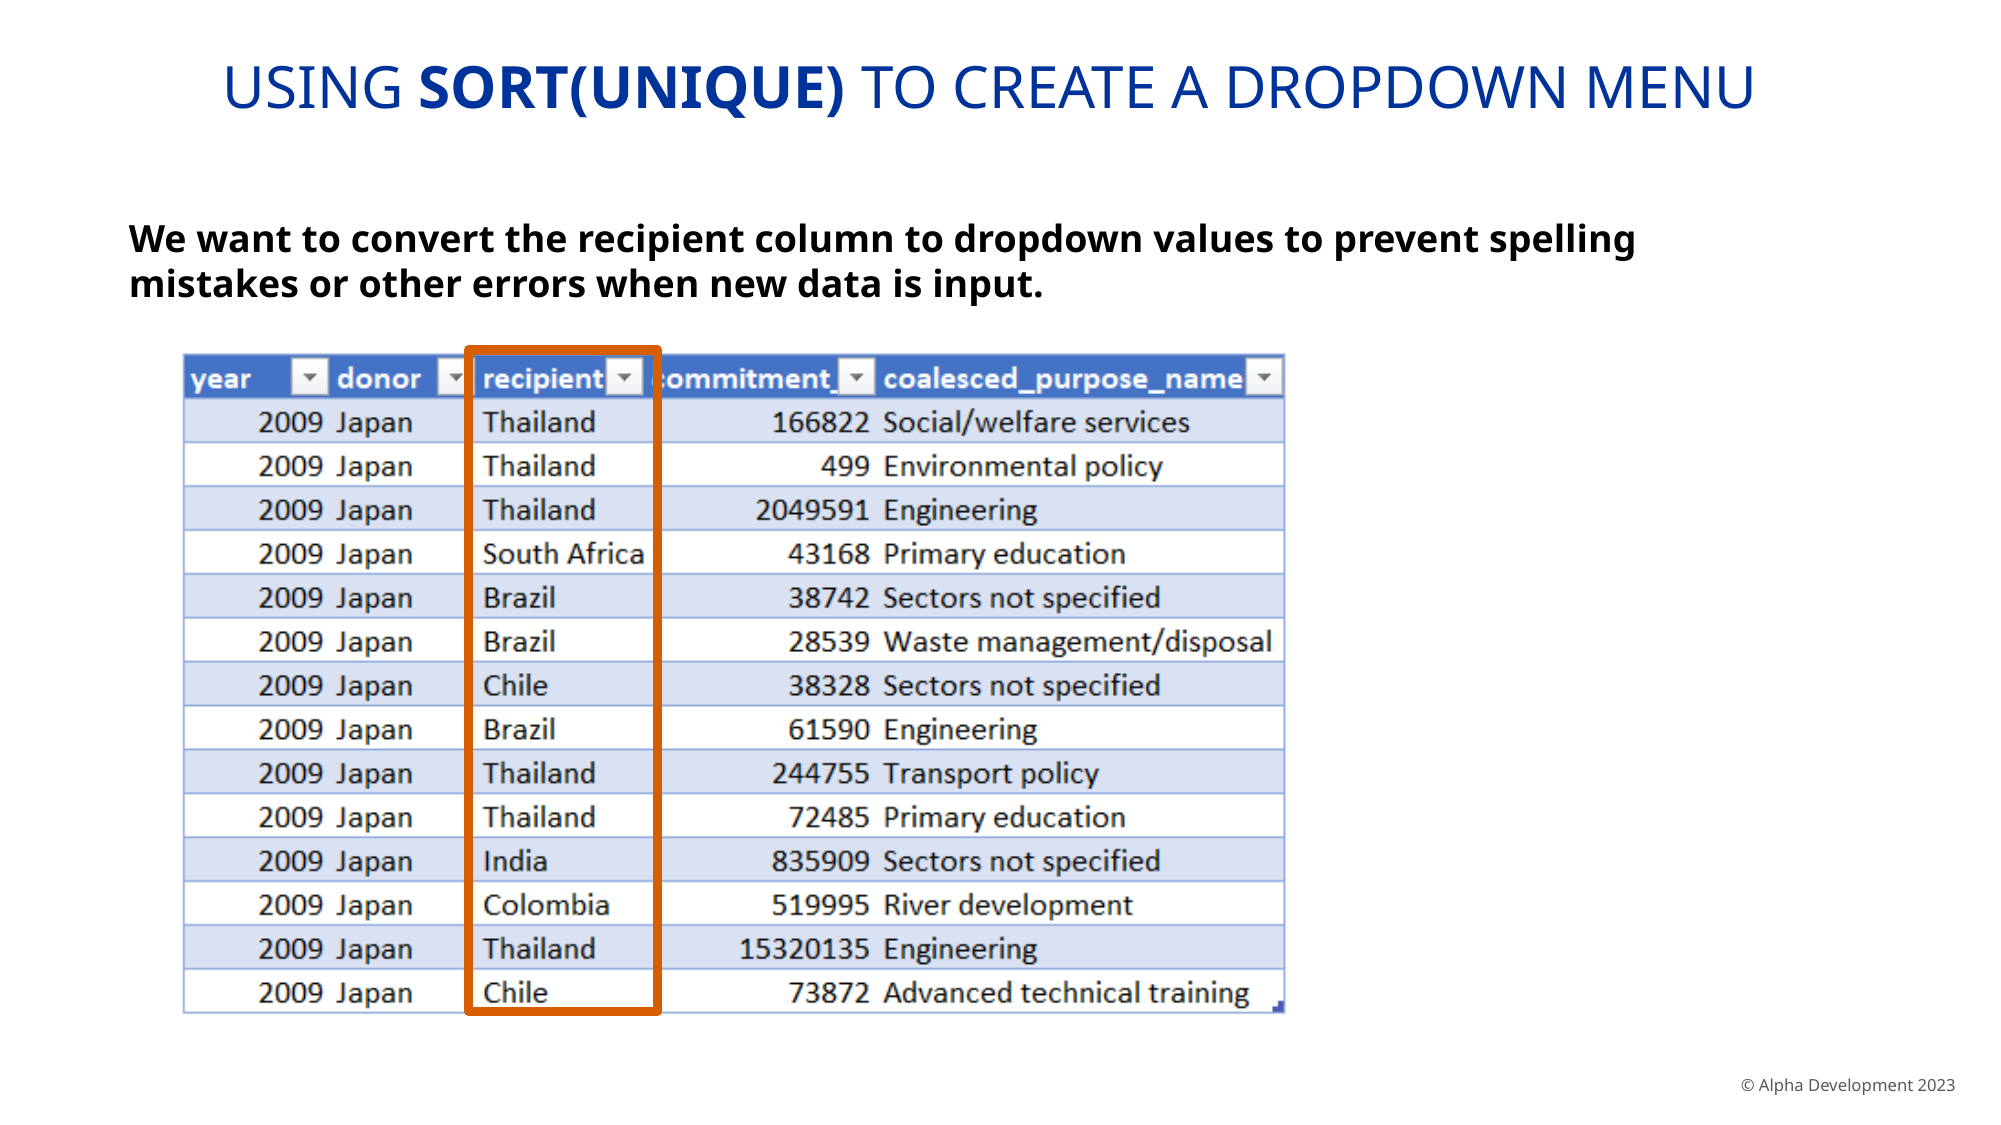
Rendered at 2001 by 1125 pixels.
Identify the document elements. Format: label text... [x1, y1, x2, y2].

text_box We want to convert the recipient column to dropdown values to prevent spelling mistakes or other errors when new data is input. [114, 208, 1792, 313]
picture [148, 314, 1331, 1036]
title Using sort(unique) to create a dropdown menu [82, 42, 1898, 138]
